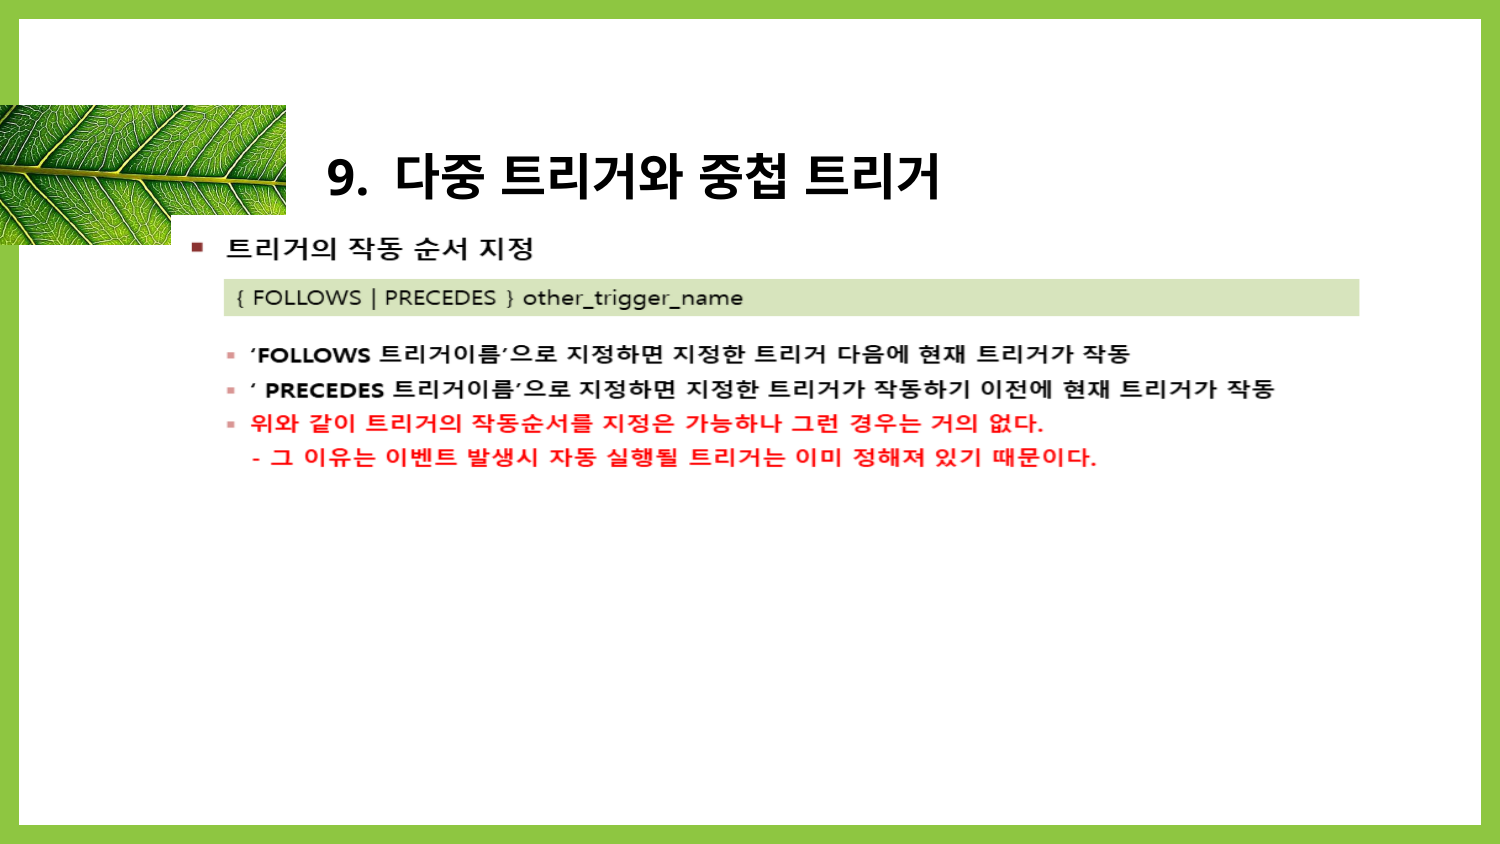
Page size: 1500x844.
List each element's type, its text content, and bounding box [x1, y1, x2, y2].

title 9. 다중 트리거와 중첩 트리거 [315, 97, 1363, 213]
picture [0, 105, 1399, 825]
